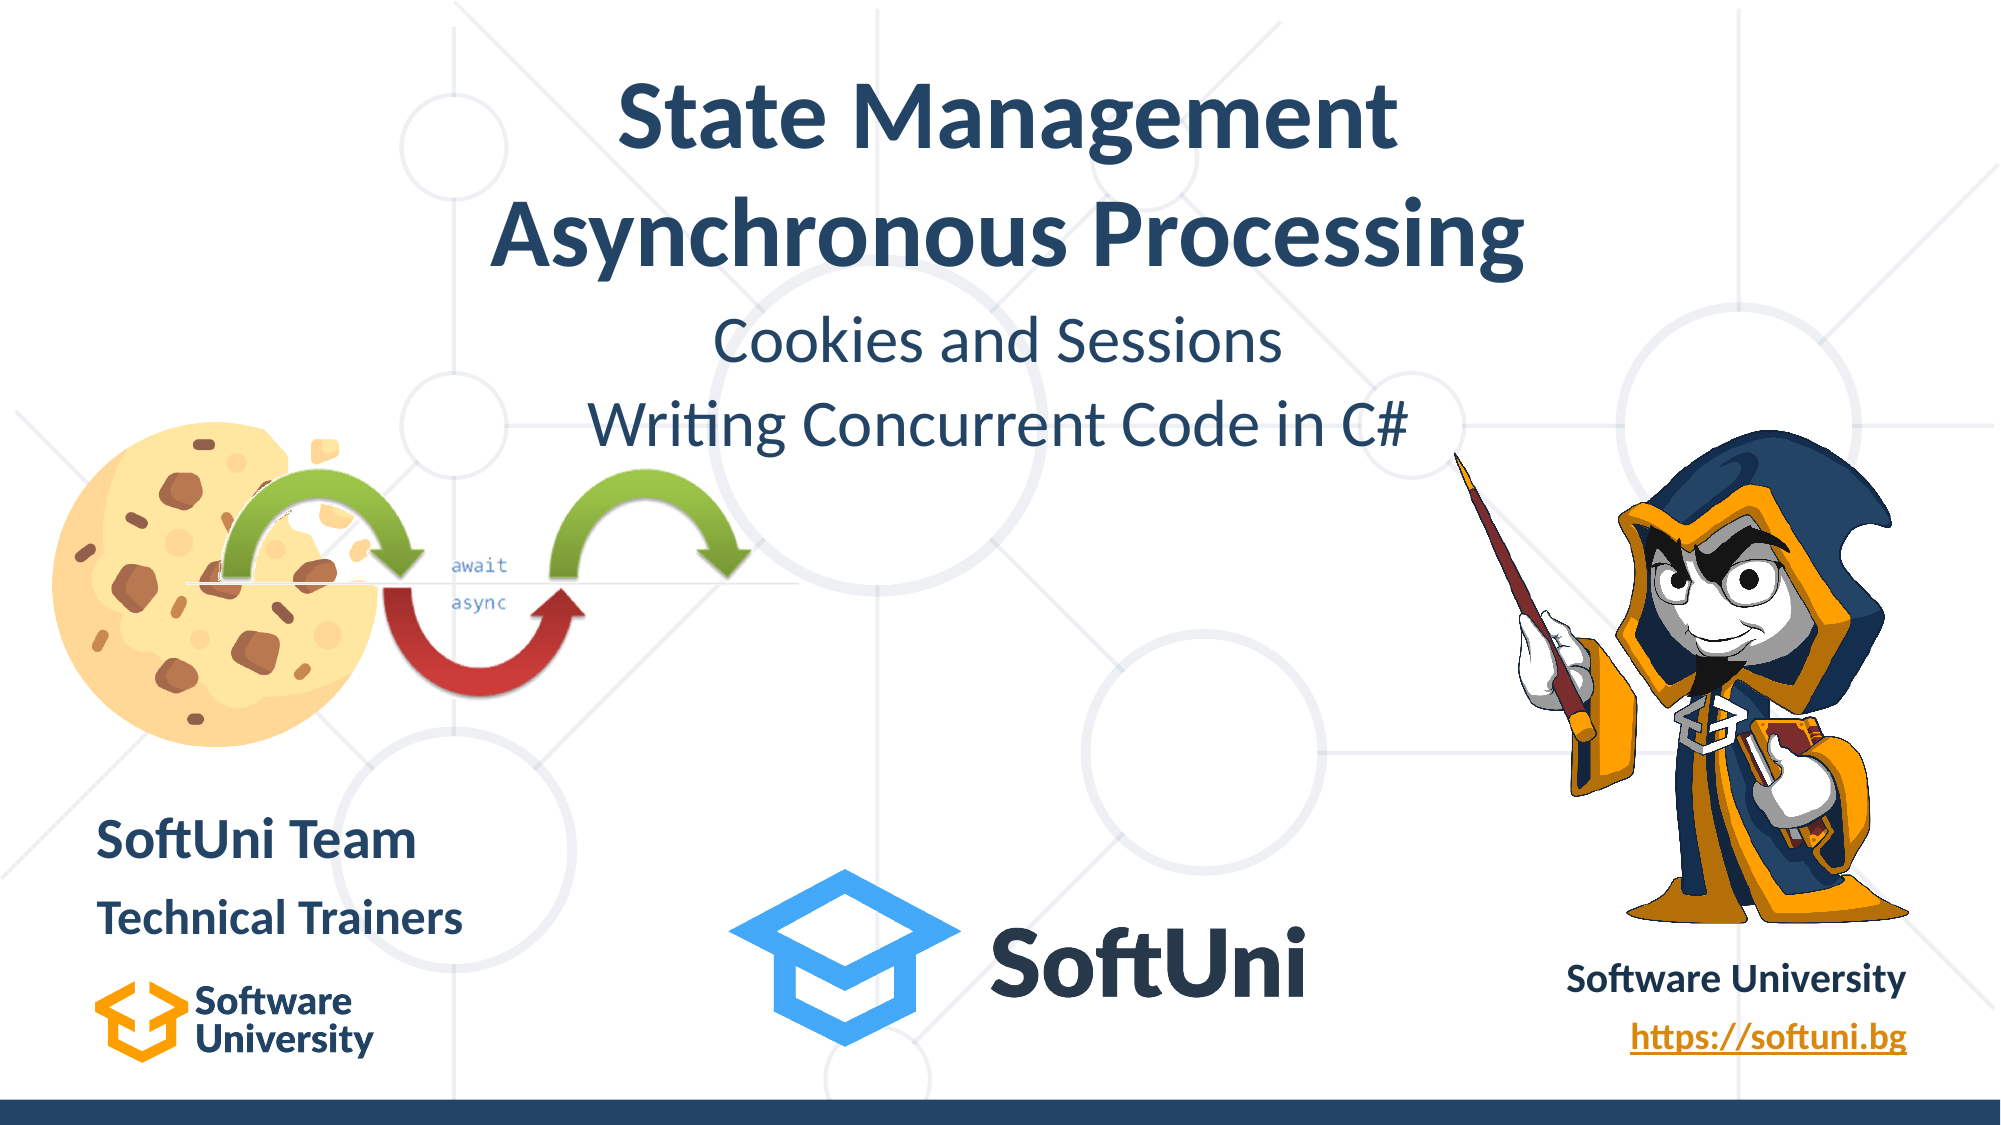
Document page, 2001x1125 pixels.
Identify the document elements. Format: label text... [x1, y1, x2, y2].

picture [709, 850, 1325, 1064]
title State Management Asynchronous Processing [109, 43, 1909, 293]
picture [83, 970, 384, 1074]
subtitle Cookies and Sessions Writing Concurrent Code in C# [90, 286, 1909, 467]
picture [52, 421, 813, 748]
list Technical Trainers [90, 876, 580, 950]
list Software University [1428, 944, 1913, 1005]
list SoftUni Team [90, 795, 580, 871]
list https://softuni.bg [1428, 1005, 1913, 1062]
picture [1451, 428, 1910, 924]
